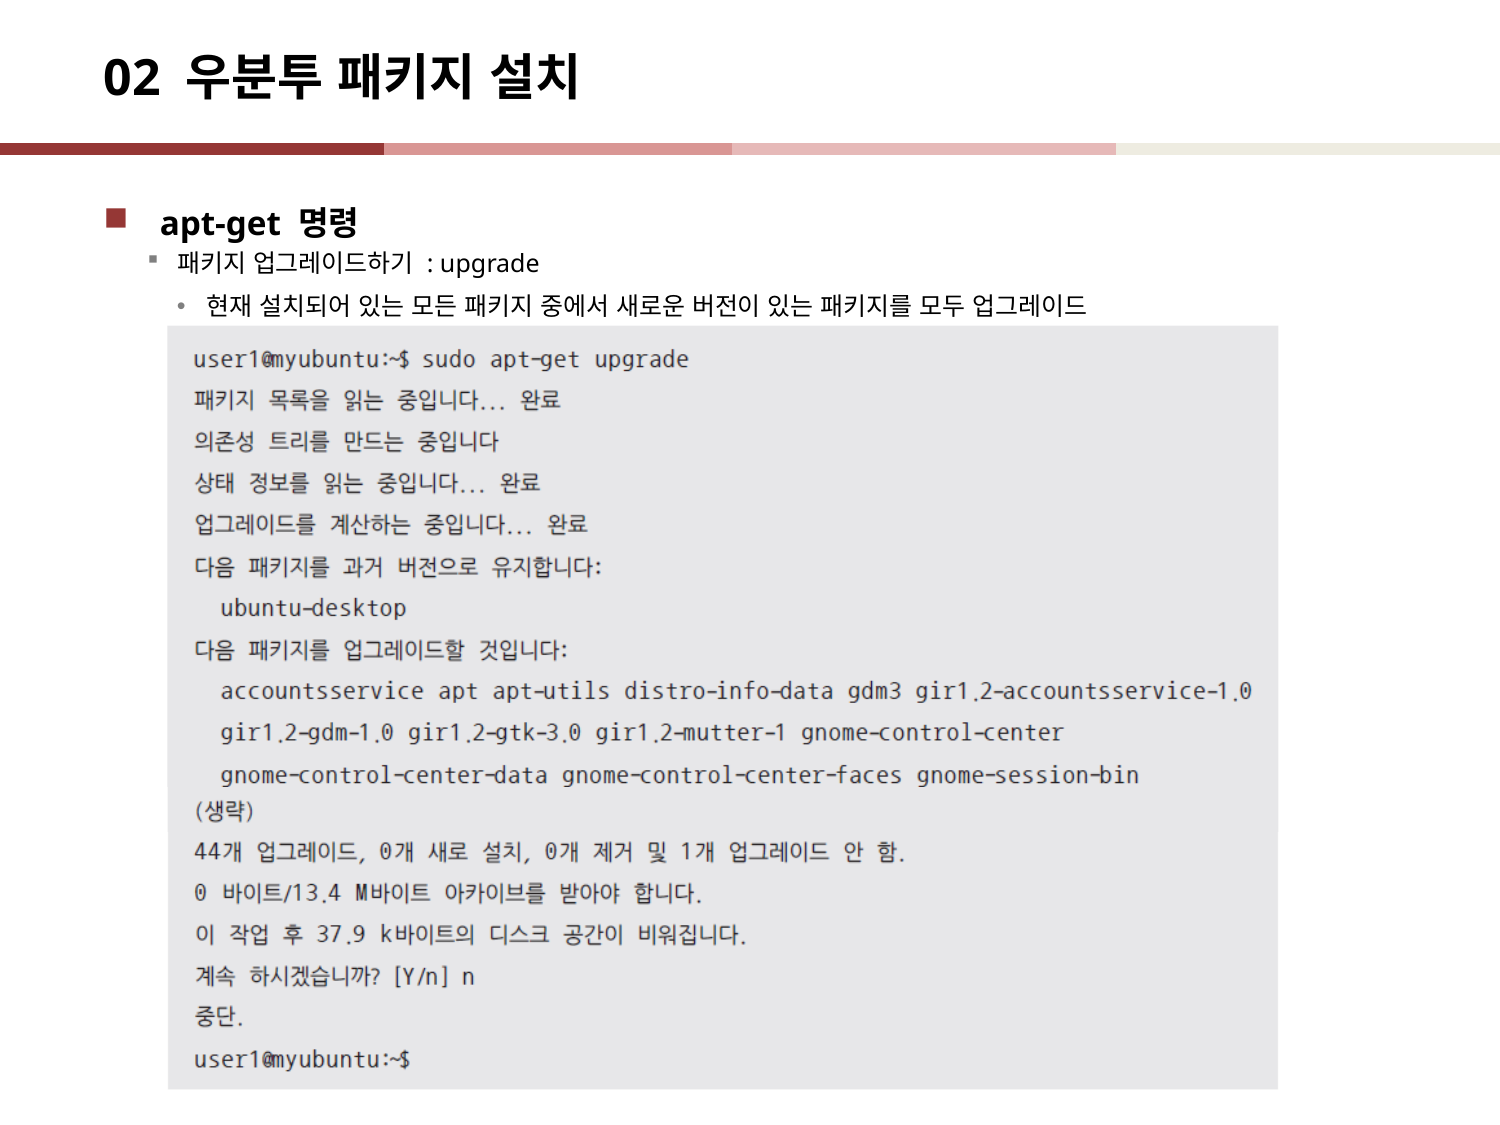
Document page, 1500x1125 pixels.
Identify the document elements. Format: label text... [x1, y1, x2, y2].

title 02 우분투 패키지 설치 [88, 30, 1330, 121]
list apt-get 명령 패키지 업그레이드하기 : upgrade 현재 설치되어 있는 모든 패키지 중에서 새로운 버전이 있는 패키지를 모두 업그레이드 [88, 174, 1436, 1042]
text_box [161, 322, 1282, 1097]
